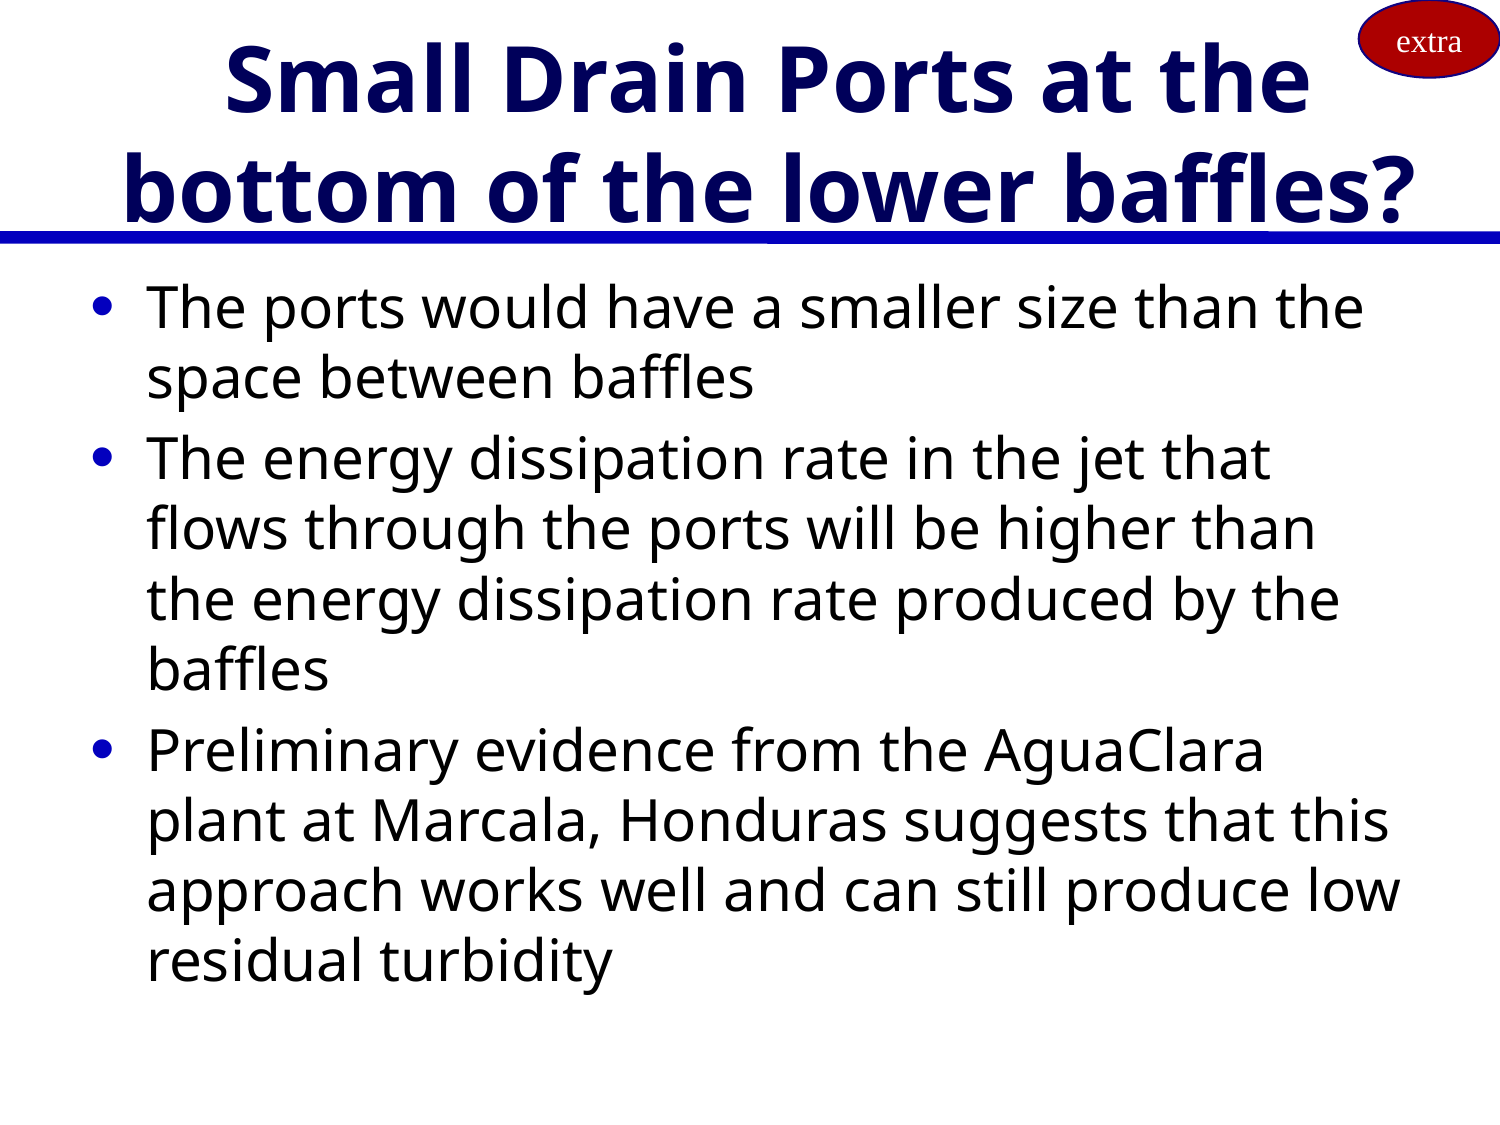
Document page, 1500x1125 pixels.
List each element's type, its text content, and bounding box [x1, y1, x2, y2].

list The ports would have a smaller size than the space between baffles The energy dissipation rate in the jet that flows through the ports will be higher than the energy dissipation rate produced by the baffles Preliminary evidence from the AguaClara plant at Marcala, Honduras suggests that this approach works well and can still produce low residual turbidity [74, 262, 1426, 1006]
title Small Drain Ports at the bottom of the lower baffles? [75, 37, 1463, 225]
text_box extra [1358, 0, 1500, 78]
